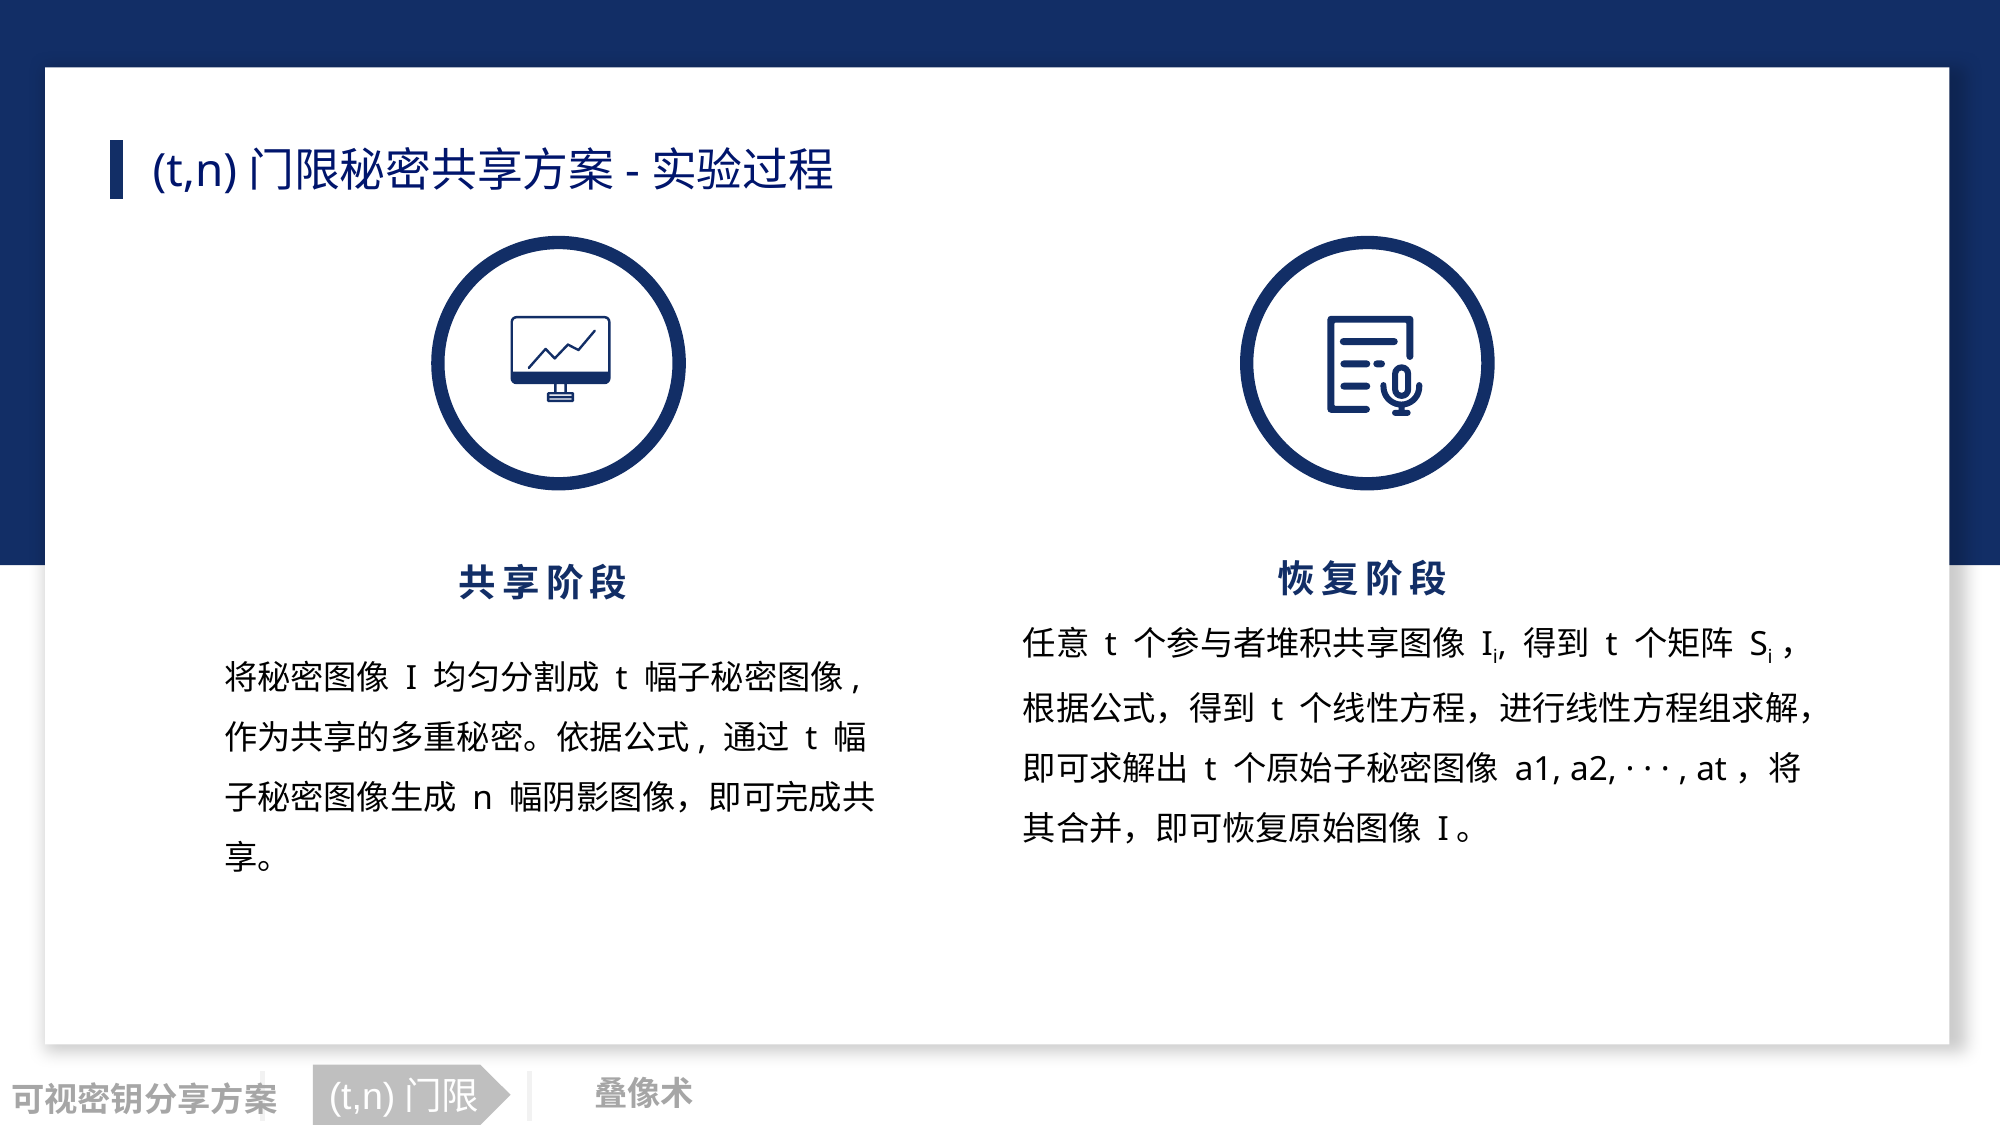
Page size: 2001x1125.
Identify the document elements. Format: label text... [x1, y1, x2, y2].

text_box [116, 133, 874, 204]
text_box 可视密钥分享方案 [0, 1071, 45, 1125]
text_box [0, 0, 2000, 566]
text_box [44, 66, 1950, 1045]
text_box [45, 1064, 1165, 1125]
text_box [209, 235, 1832, 887]
